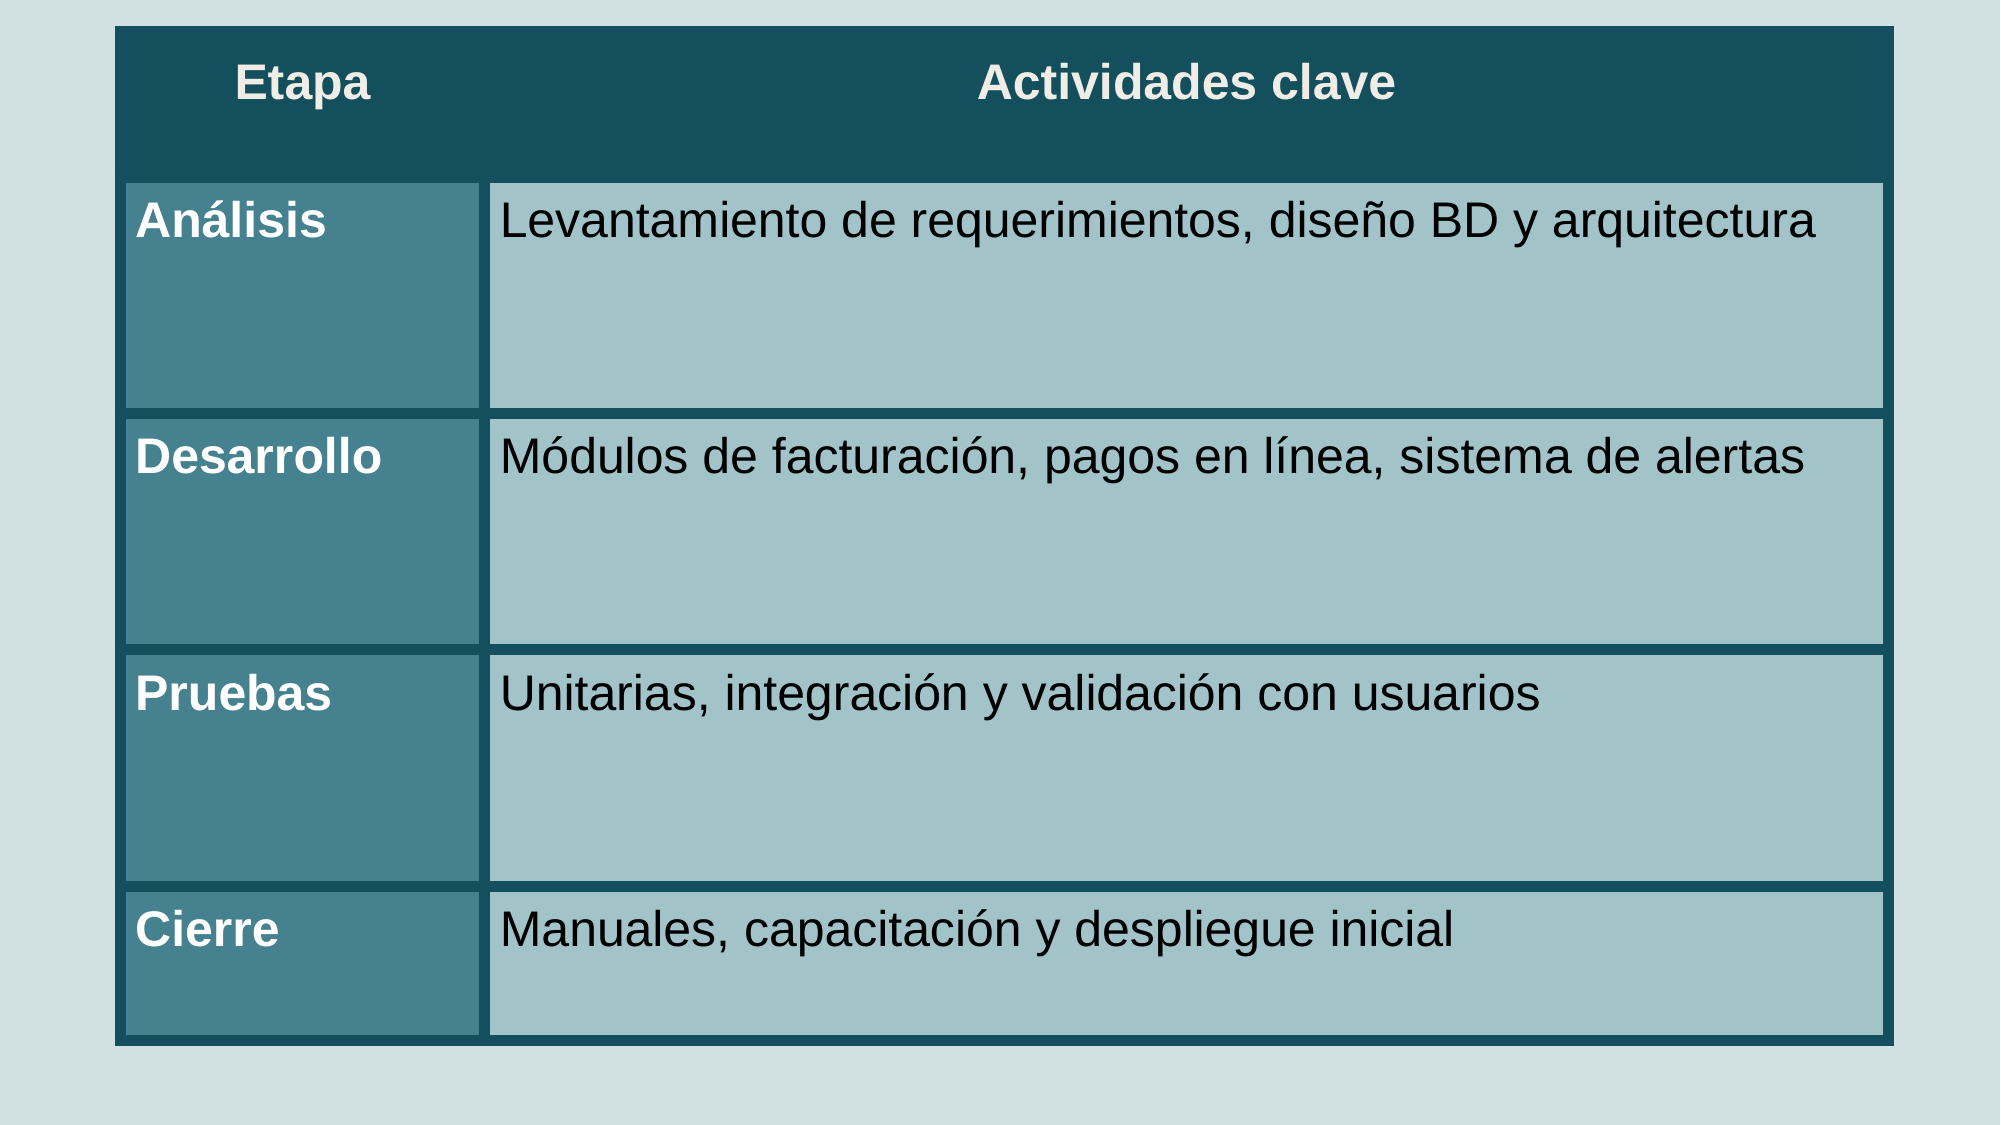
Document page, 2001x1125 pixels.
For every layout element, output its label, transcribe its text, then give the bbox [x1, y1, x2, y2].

table_header Etapa [126, 37, 479, 172]
table_header Actividades clave [490, 37, 1883, 172]
table_cell Unitarias, integración y validación con usuarios [490, 655, 1883, 881]
table_cell Levantamiento de requerimientos, diseño BD y arquitectura [490, 183, 1883, 408]
table_cell Cierre [126, 892, 479, 1035]
table_cell Pruebas [126, 655, 479, 881]
table_cell Módulos de facturación, pagos en línea, sistema de alertas [490, 419, 1883, 644]
table_cell Análisis [126, 183, 479, 408]
table_cell Manuales, capacitación y despliegue inicial [490, 892, 1883, 1035]
table_cell Desarrollo [126, 419, 479, 644]
